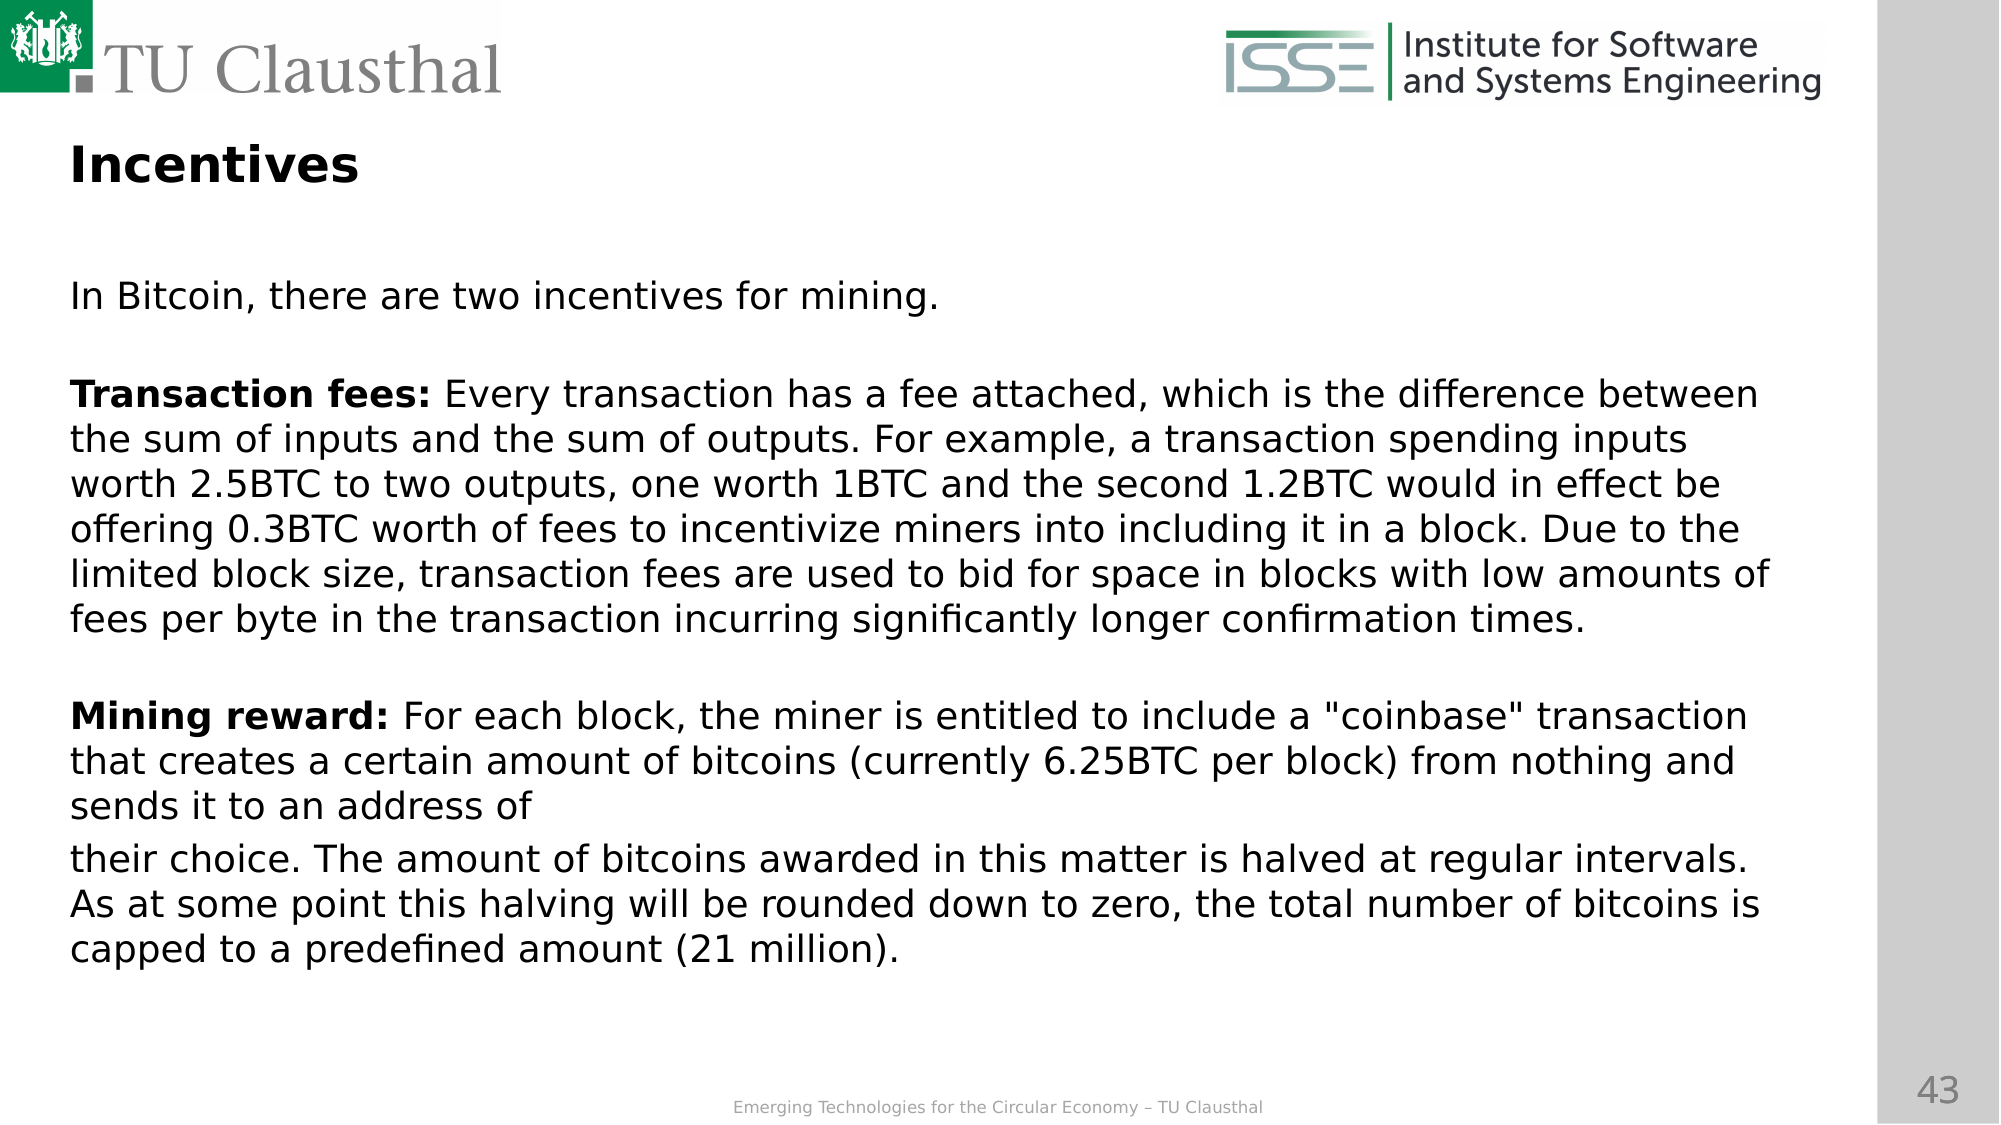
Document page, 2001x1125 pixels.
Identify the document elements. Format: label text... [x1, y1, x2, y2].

text_box Incentives [54, 125, 1818, 207]
text_box In Bitcoin, there are two incentives for mining. Transaction fees: Every transaction has a fee attached, which is the difference between the sum of inputs and the sum of outputs. For example, a transaction spending inputs worth 2.5BTC to two outputs, one worth 1BTC and the second 1.2BTC would in effect be offering 0.3BTC worth of fees to incentivize miners into including it in a block. Due to the limited block size, transaction fees are used to bid for space in blocks with low amounts of fees per byte in the transaction incurring significantly longer confirmation times. Mining reward: For each block, the miner is entitled to include a "coinbase" transaction that creates a certain amount of bitcoins (currently 6.25BTC per block) from nothing and sends it to an address of their choice. The amount of bitcoins awarded in this matter is halved at regular intervals. As at some point this halving will be rounded down to zero, the total number of bitcoins is capped to a predefined amount (21 million). [54, 208, 1818, 1034]
picture [0, 0, 501, 93]
picture [1218, 22, 1826, 107]
